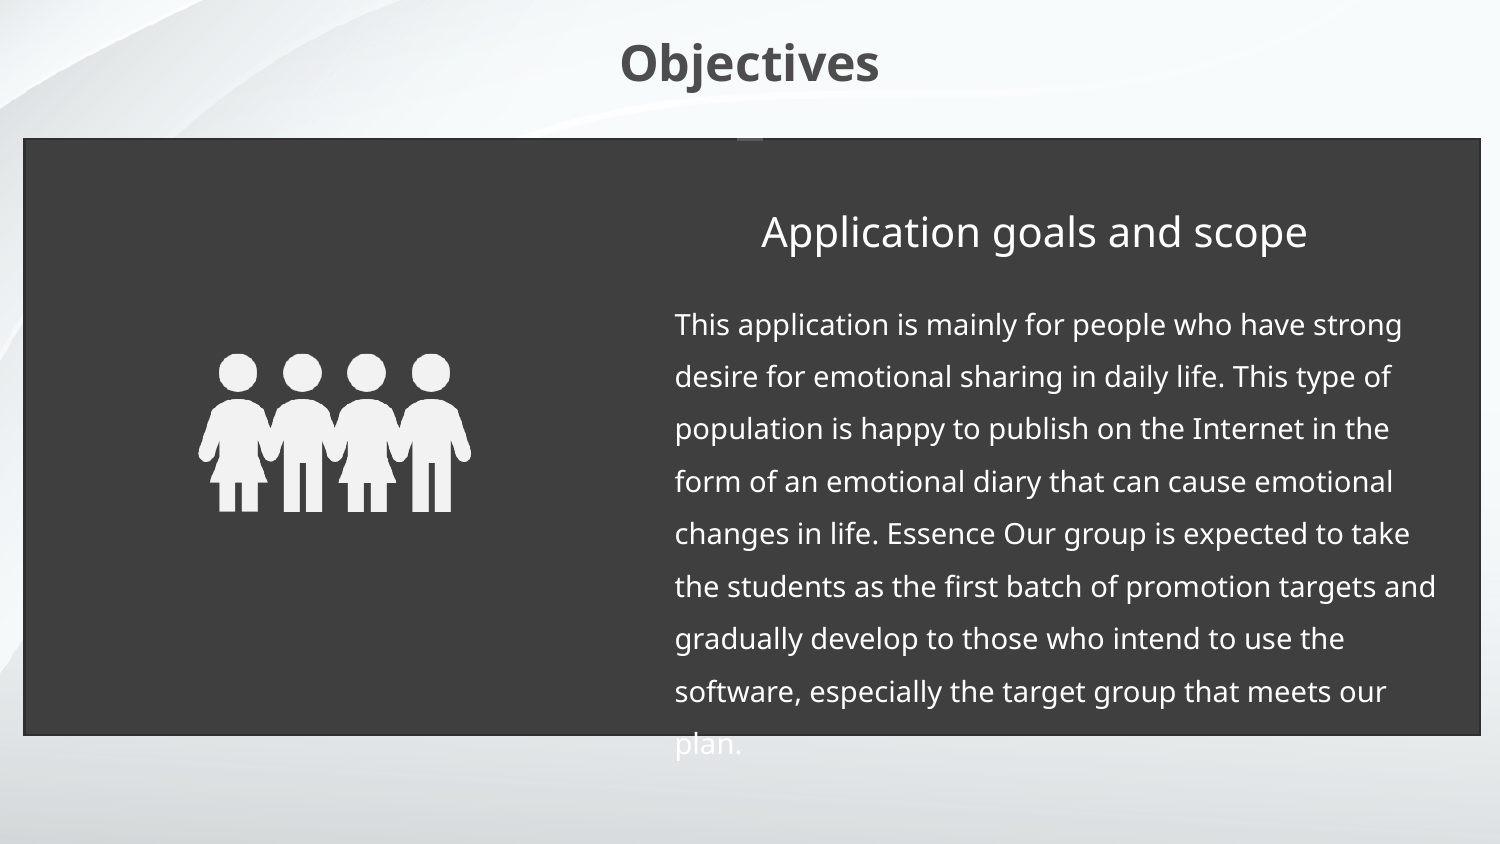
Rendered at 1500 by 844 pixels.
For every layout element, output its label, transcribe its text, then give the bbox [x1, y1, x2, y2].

text_box [23, 138, 1481, 736]
picture [0, 0, 1500, 844]
text_box Application goals and scope [722, 198, 1347, 285]
text_box Objectives [512, 24, 988, 99]
text_box This application is mainly for people who have strong desire for emotional sharing in daily life. This type of population is happy to publish on the Internet in the form of an emotional diary that can cause emotional changes in life. Essence Our group is expected to take the students as the first batch of promotion targets and gradually develop to those who intend to use the software, especially the target group that meets our plan. [659, 280, 1460, 718]
